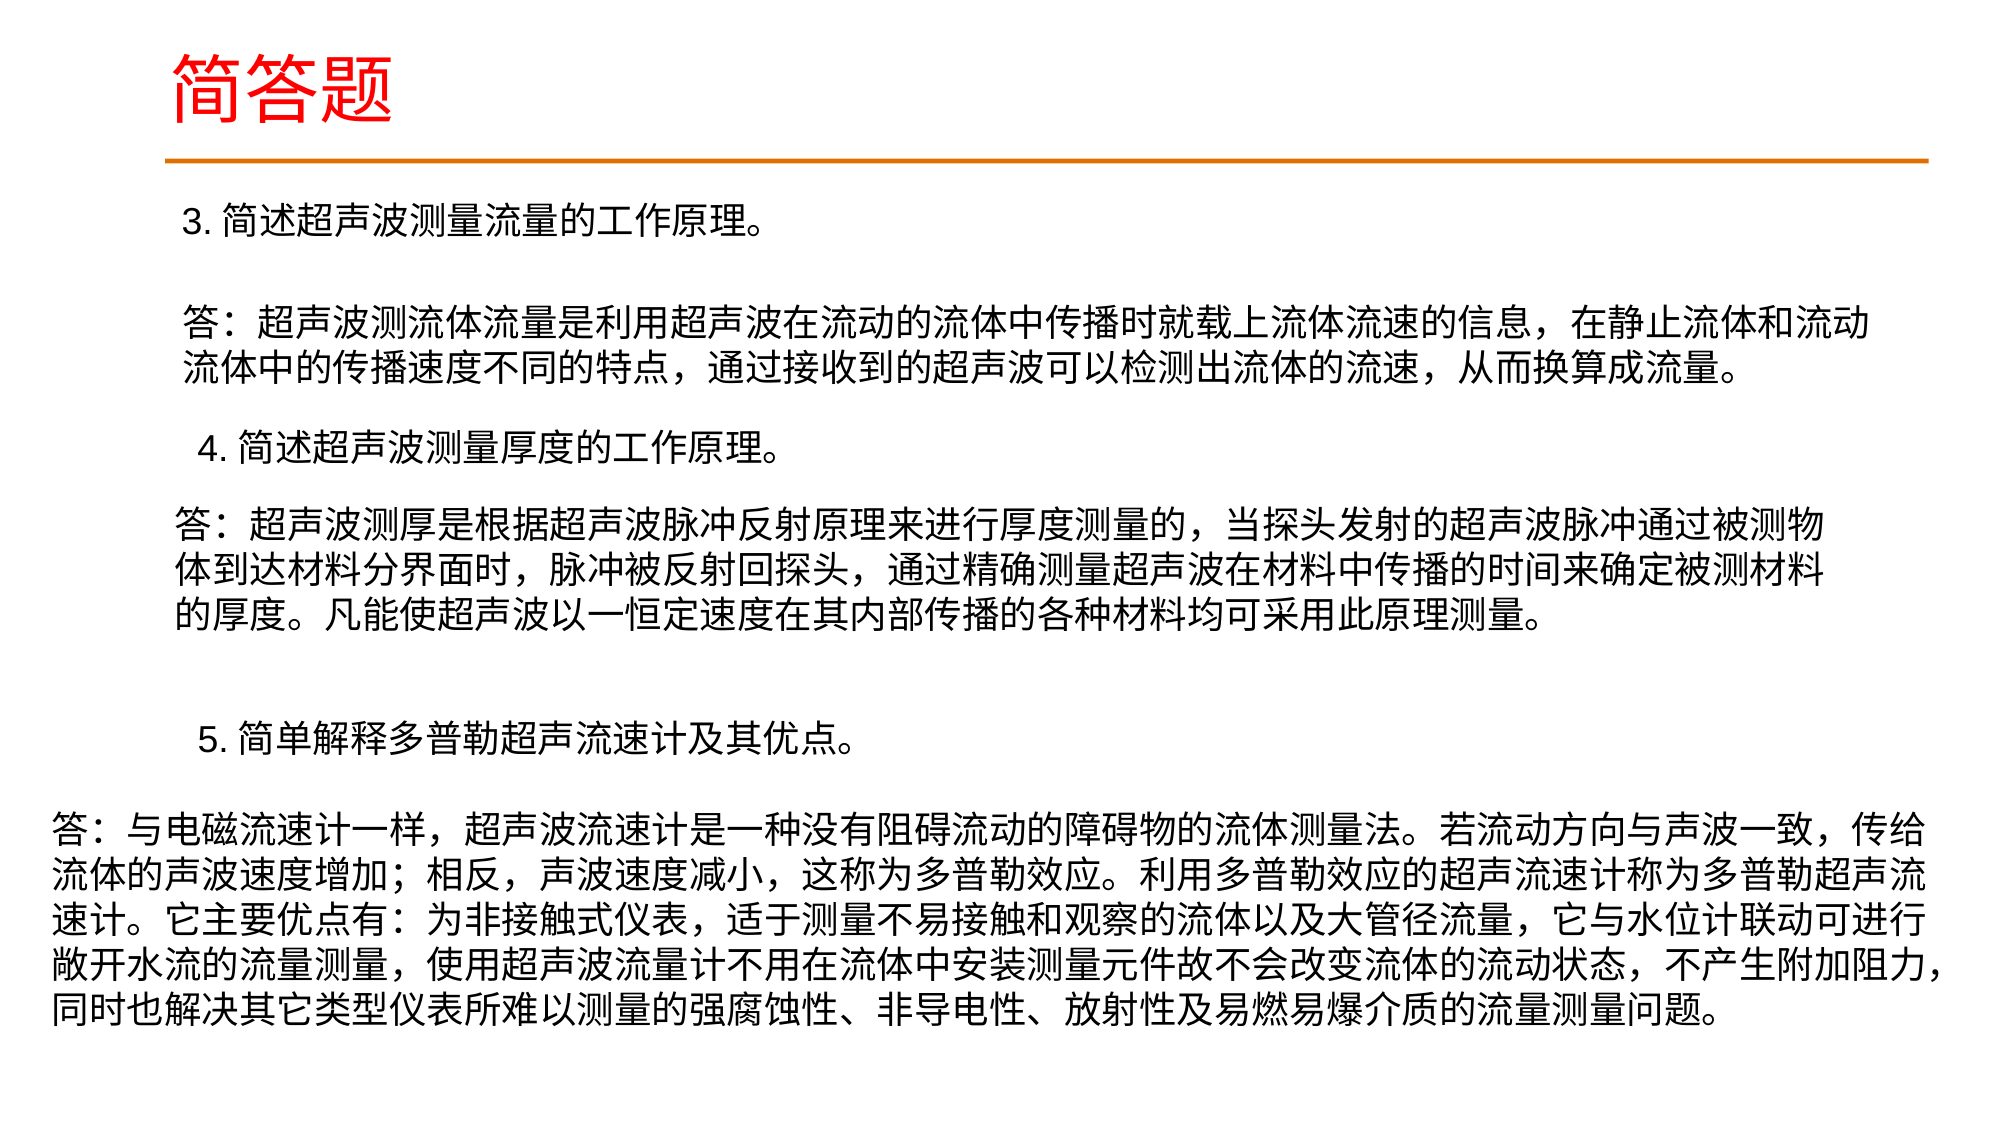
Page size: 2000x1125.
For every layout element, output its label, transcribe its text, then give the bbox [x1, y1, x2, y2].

text_box 4.简述超声波测量厚度的工作原理。 [182, 416, 815, 477]
text_box 简答题 [154, 34, 807, 140]
text_box 3.简述超声波测量流量的工作原理。 [166, 190, 800, 250]
text_box 5.简单解释多普勒超声流速计及其优点。 [183, 707, 891, 768]
text_box 答：与电磁流速计一样，超声波流速计是一种没有阻碍流动的障碍物的流体测量法。若流动方向与声波一致，传给流体的声波速度增加；相反，声波速度减小，这称为多普勒效应。利用多普勒效应的超声流速计称为多普勒超声流速计。它主要优点有：为非接触式仪表，适于测量不易接触和观察的流体以及大管径流量，它与水位计联动可进行敞开水流的流量测量，使用超声波流量计不用在流体中安装测量元件故不会改变流体的流动状态，不产生附加阻力，同时也解决其它类型仪表所难以测量的强腐蚀性、非导电性、放射性及易燃易爆介质的流量测量问题。 [36, 798, 1958, 1039]
text_box 答：超声波测厚是根据超声波脉冲反射原理来进行厚度测量的，当探头发射的超声波脉冲通过被测物体到达材料分界面时，脉冲被反射回探头，通过精确测量超声波在材料中传播的时间来确定被测材料的厚度。凡能使超声波以一恒定速度在其内部传播的各种材料均可采用此原理测量。 [159, 493, 1860, 644]
text_box 答：超声波测流体流量是利用超声波在流动的流体中传播时就载上流体流速的信息，在静止流体和流动流体中的传播速度不同的特点，通过接收到的超声波可以检测出流体的流速，从而换算成流量。 [168, 291, 1888, 397]
